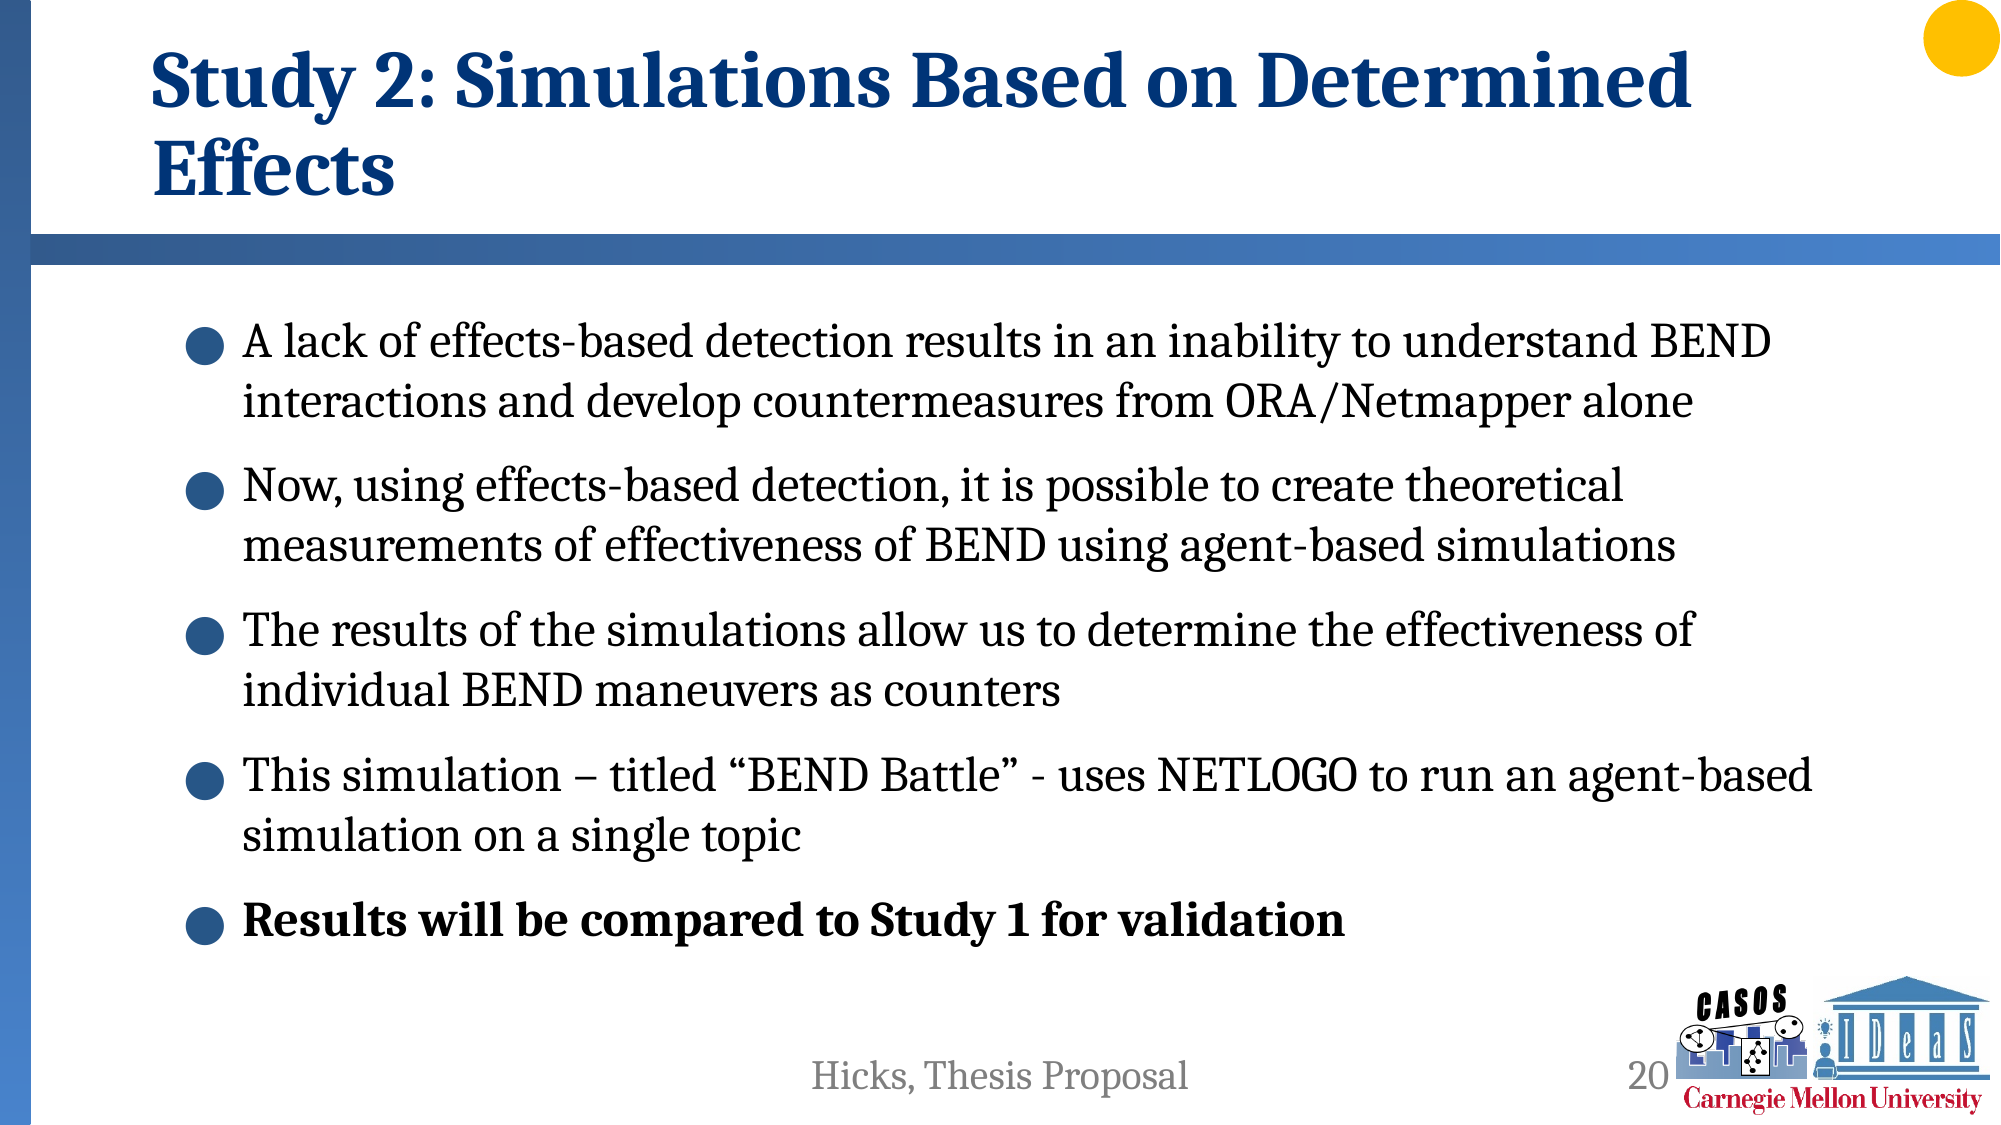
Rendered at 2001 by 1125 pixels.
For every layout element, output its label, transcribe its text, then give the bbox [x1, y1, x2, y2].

picture [1863, 976, 1990, 1080]
slide_number 20 [1412, 1042, 1685, 1103]
list A lack of effects-based detection results in an inability to understand BEND interactions and develop countermeasures from ORA/Netmapper alone Now, using effects-based detection, it is possible to create theoretical measurements of effectiveness of BEND using agent-based simulations The results of the simulations allow us to determine the effectiveness of individual BEND maneuvers as counters This simulation – titled “BEND Battle” - uses NETLOGO to run an agent-based simulation on a single topic Results will be compared to Study 1 for validation [152, 299, 1863, 1101]
text_box [1921, 0, 2000, 79]
footer Hicks, Thesis Proposal [662, 1042, 1338, 1103]
picture [1684, 1086, 1982, 1115]
title Study 2: Simulations Based on Determined Effects [137, 24, 1863, 226]
